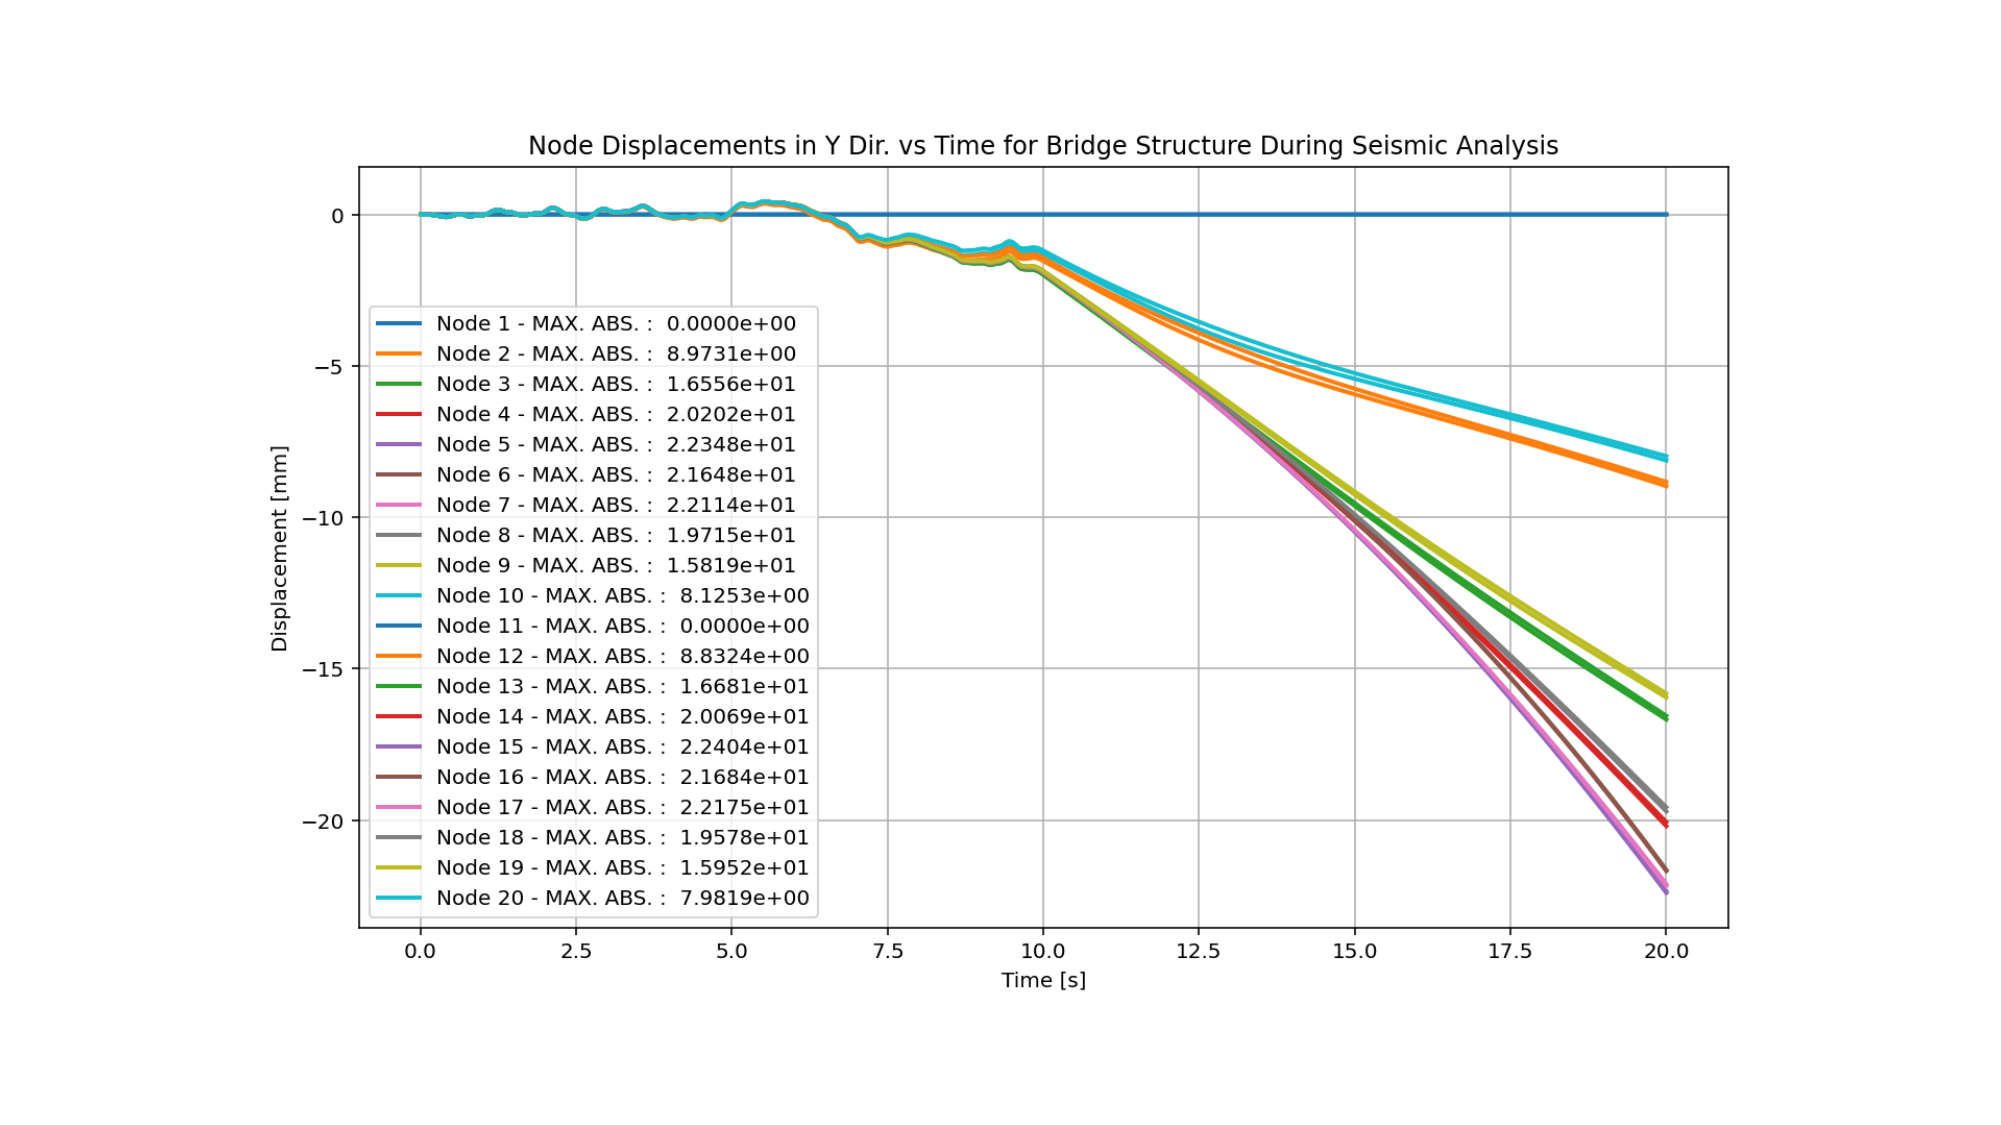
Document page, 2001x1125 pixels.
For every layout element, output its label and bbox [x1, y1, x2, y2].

picture [257, 119, 1743, 1006]
